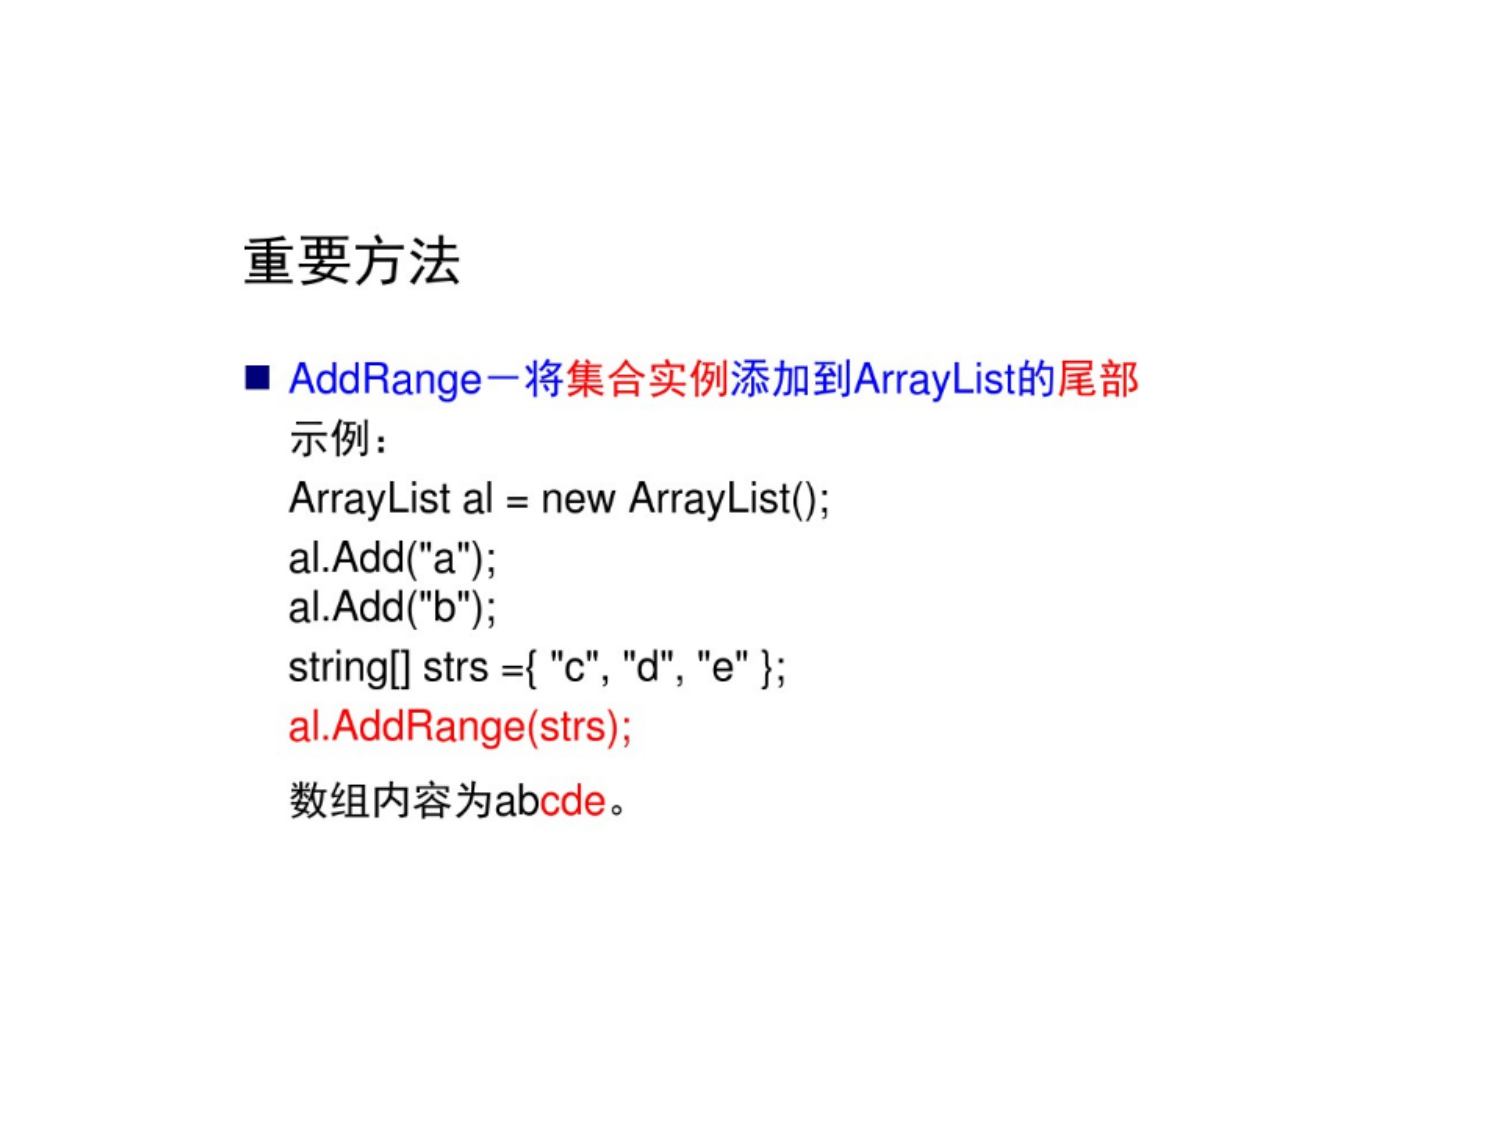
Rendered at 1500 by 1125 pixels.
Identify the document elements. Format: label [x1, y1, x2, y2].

picture [165, 217, 1335, 908]
